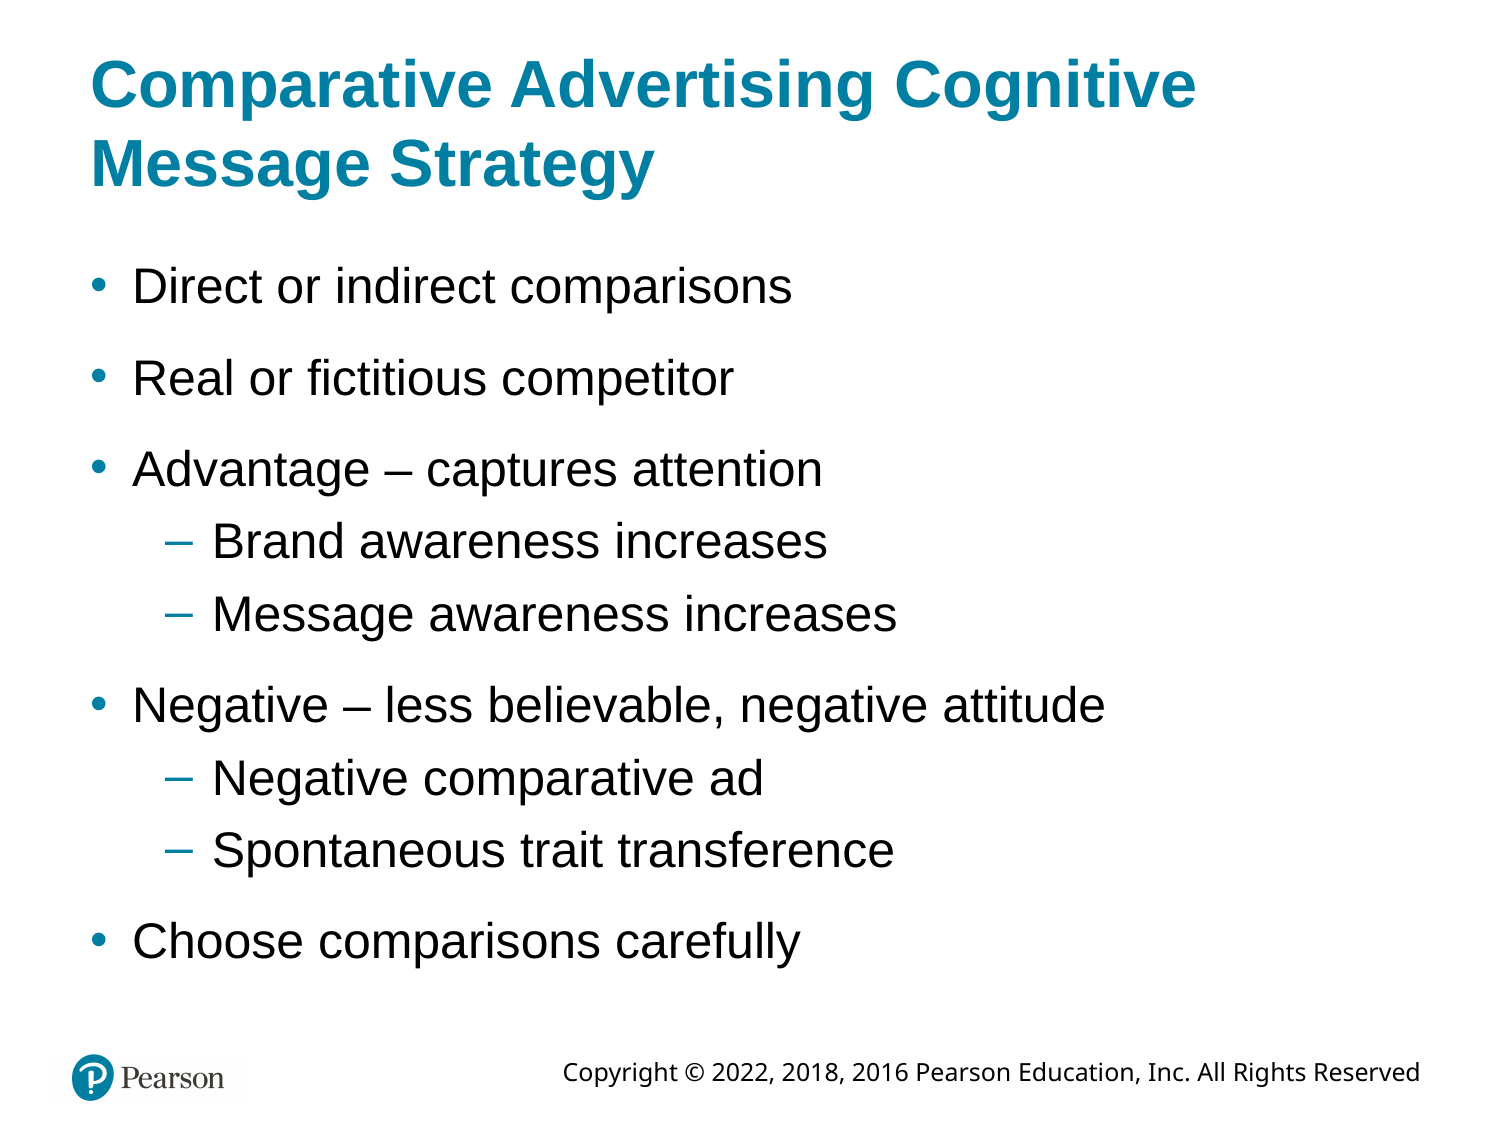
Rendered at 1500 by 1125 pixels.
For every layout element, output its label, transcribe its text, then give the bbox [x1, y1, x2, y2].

list Direct or indirect comparisons Real or fictitious competitor Advantage – captures attention Brand awareness increases Message awareness increases Negative – less believable, negative attitude Negative comparative ad Spontaneous trait transference Choose comparisons carefully [75, 238, 1426, 1034]
title Comparative Advertising Cognitive Message Strategy [75, 35, 1425, 216]
picture [51, 1053, 245, 1102]
